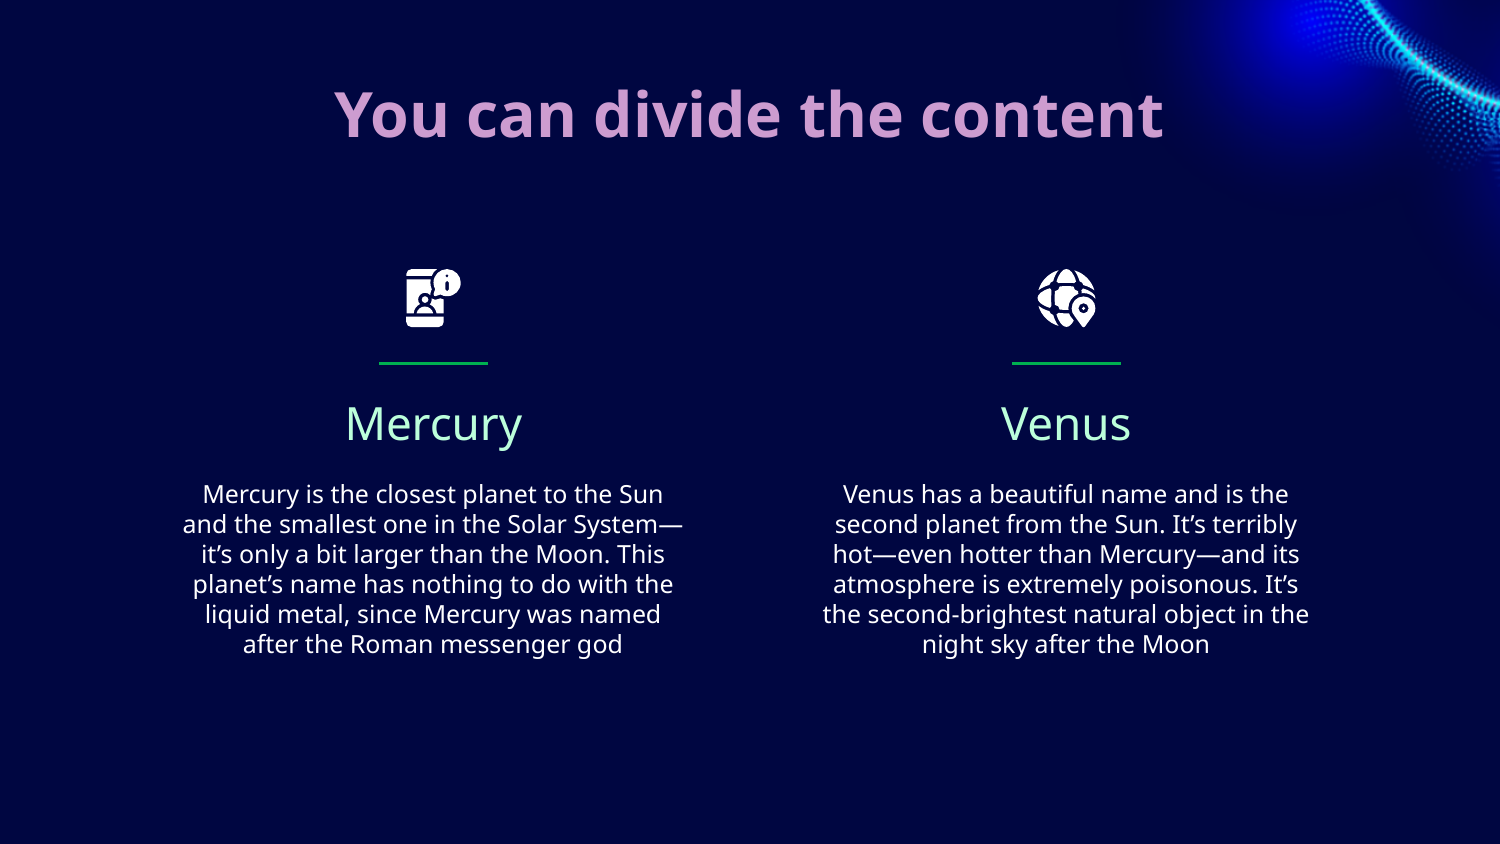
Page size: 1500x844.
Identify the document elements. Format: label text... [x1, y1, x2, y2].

subtitle Mercury is the closest planet to the Sun and the smallest one in the Solar System—it’s only a bit larger than the Moon. This planet’s name has nothing to do with the liquid metal, since Mercury was named after the Roman messenger god [165, 465, 702, 673]
title You can divide the content [118, 60, 1382, 155]
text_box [1037, 268, 1096, 328]
subtitle Venus has a beautiful name and is the second planet from the Sun. It’s terribly hot—even hotter than Mercury—and its atmosphere is extremely poisonous. It’s the second-brightest natural object in the night sky after the Moon [798, 465, 1335, 673]
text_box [405, 268, 461, 328]
subtitle Mercury [165, 372, 702, 465]
picture [1064, 0, 1500, 409]
subtitle Venus [798, 372, 1335, 465]
